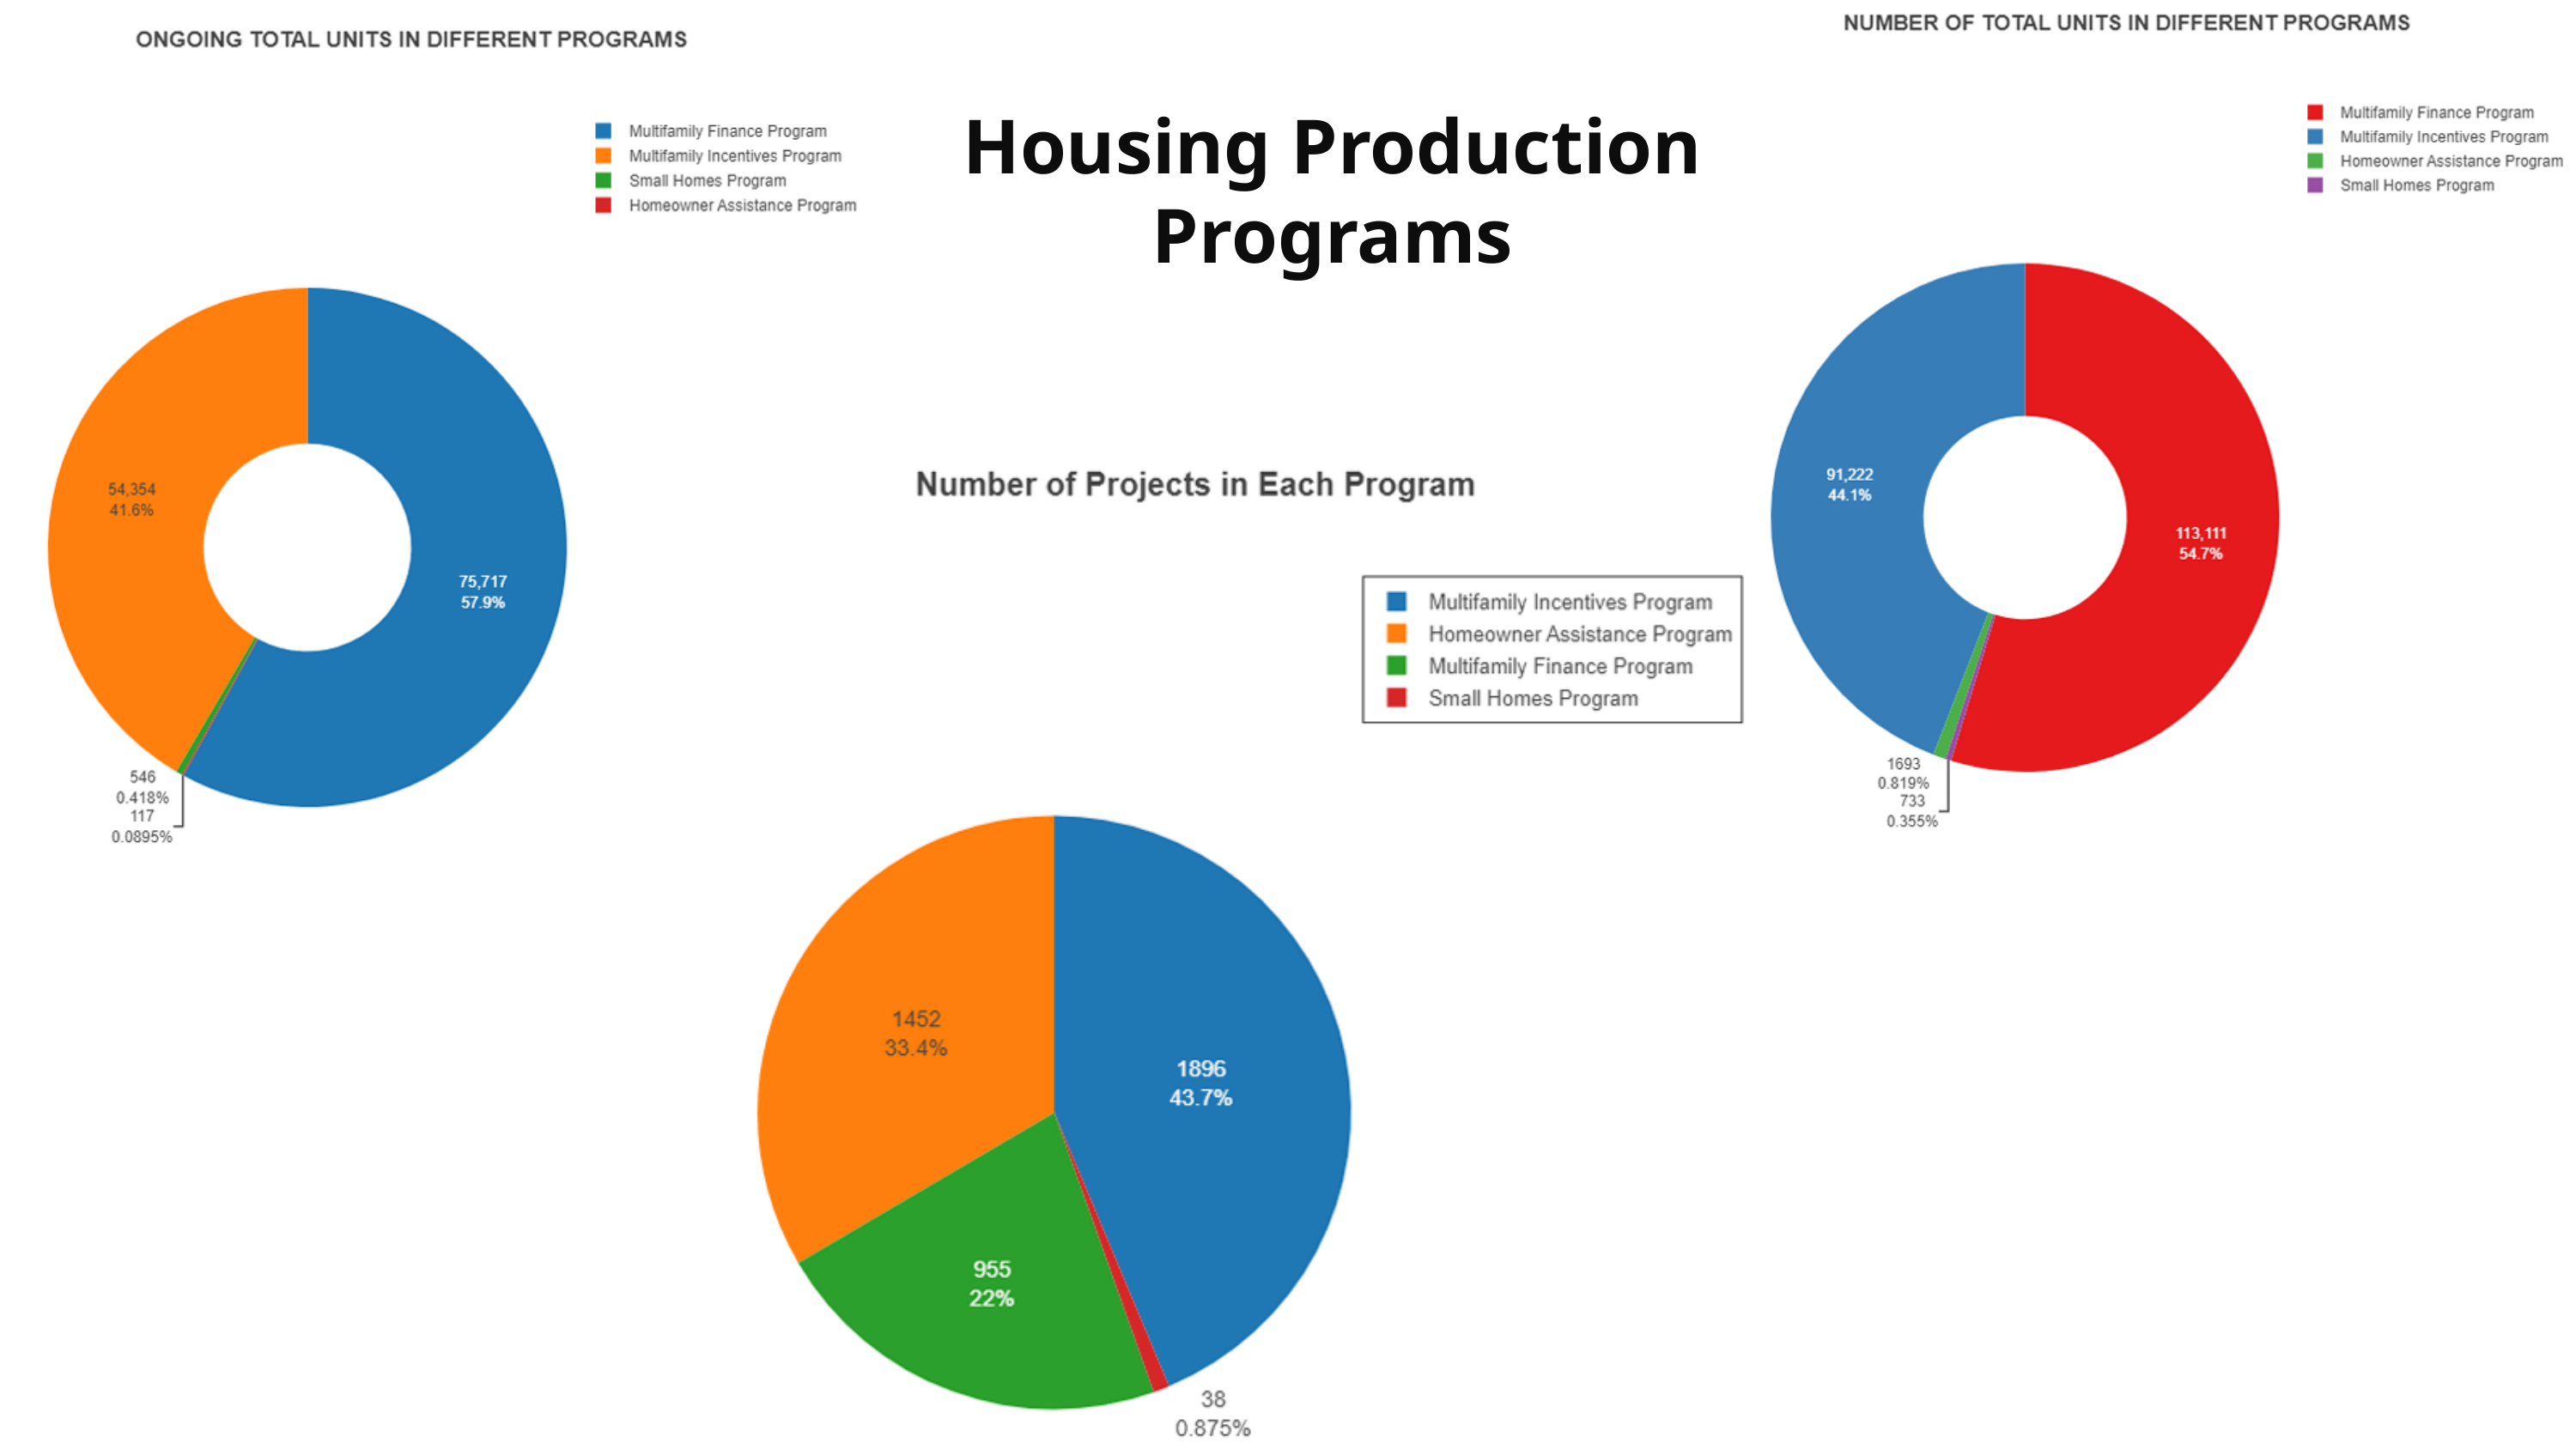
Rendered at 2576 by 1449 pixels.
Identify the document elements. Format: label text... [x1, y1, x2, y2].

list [1746, 0, 2576, 829]
picture [15, 0, 1747, 1449]
title Housing Production Programs [901, 90, 1741, 371]
